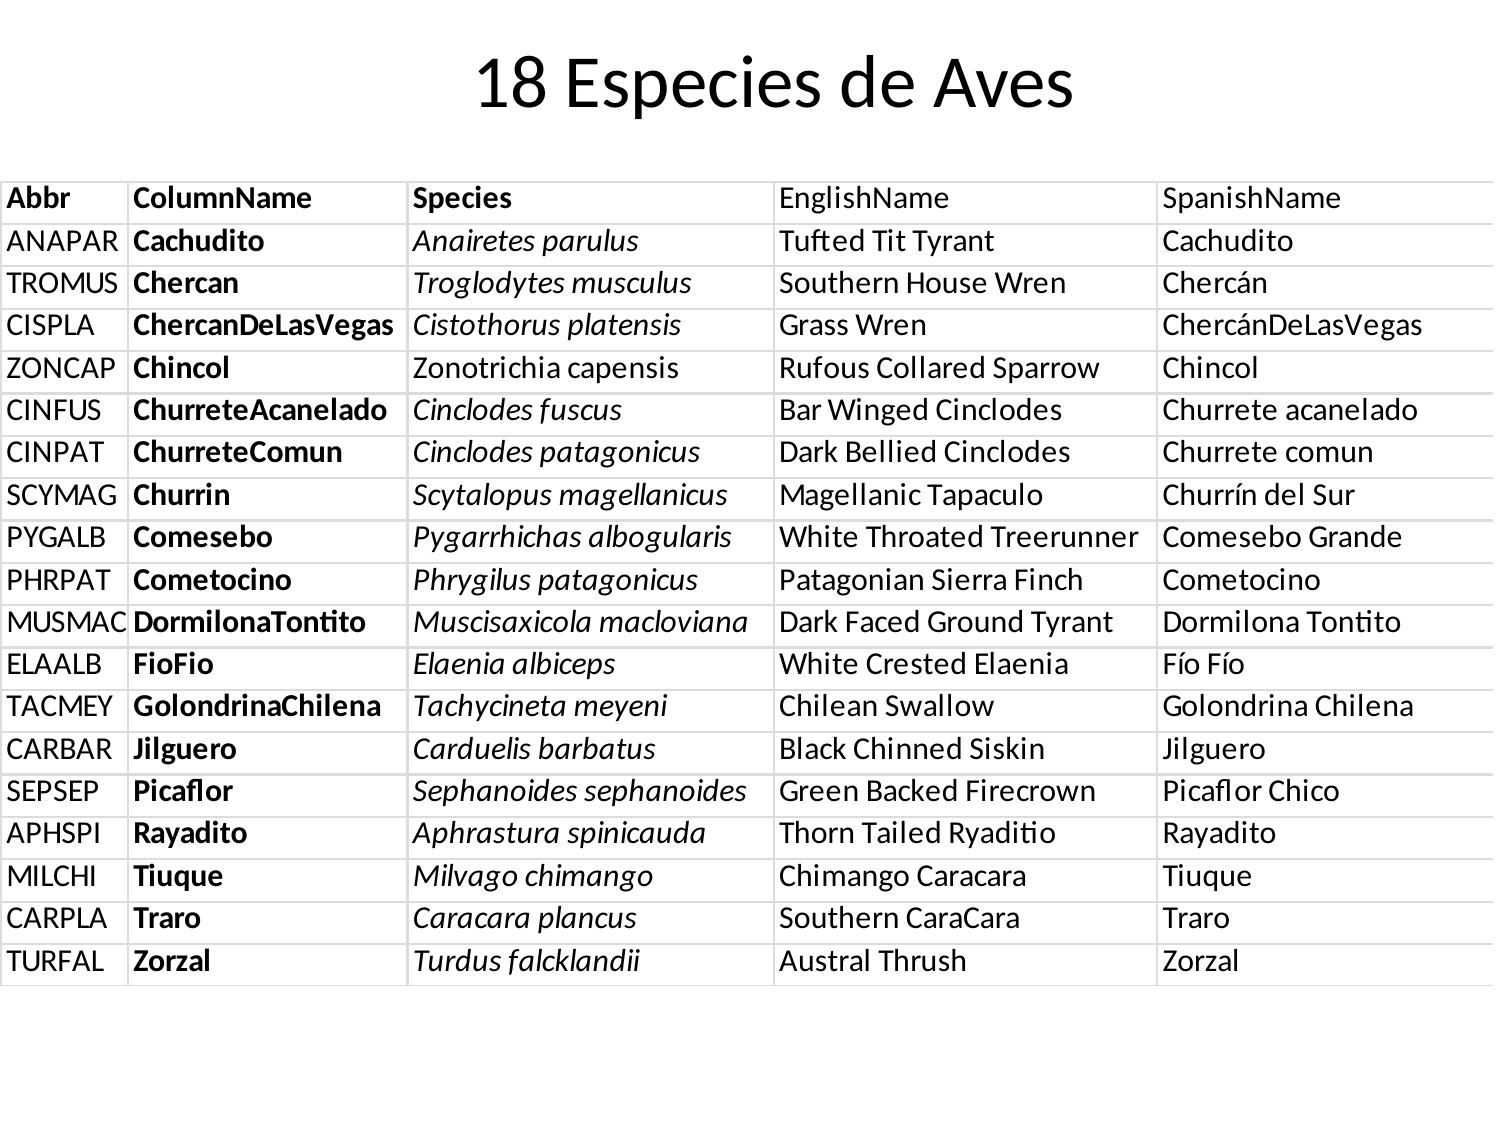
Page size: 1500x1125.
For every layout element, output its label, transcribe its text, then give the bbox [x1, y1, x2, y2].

picture [0, 180, 1496, 988]
text_box 18 Especies de Aves [457, 24, 1091, 130]
